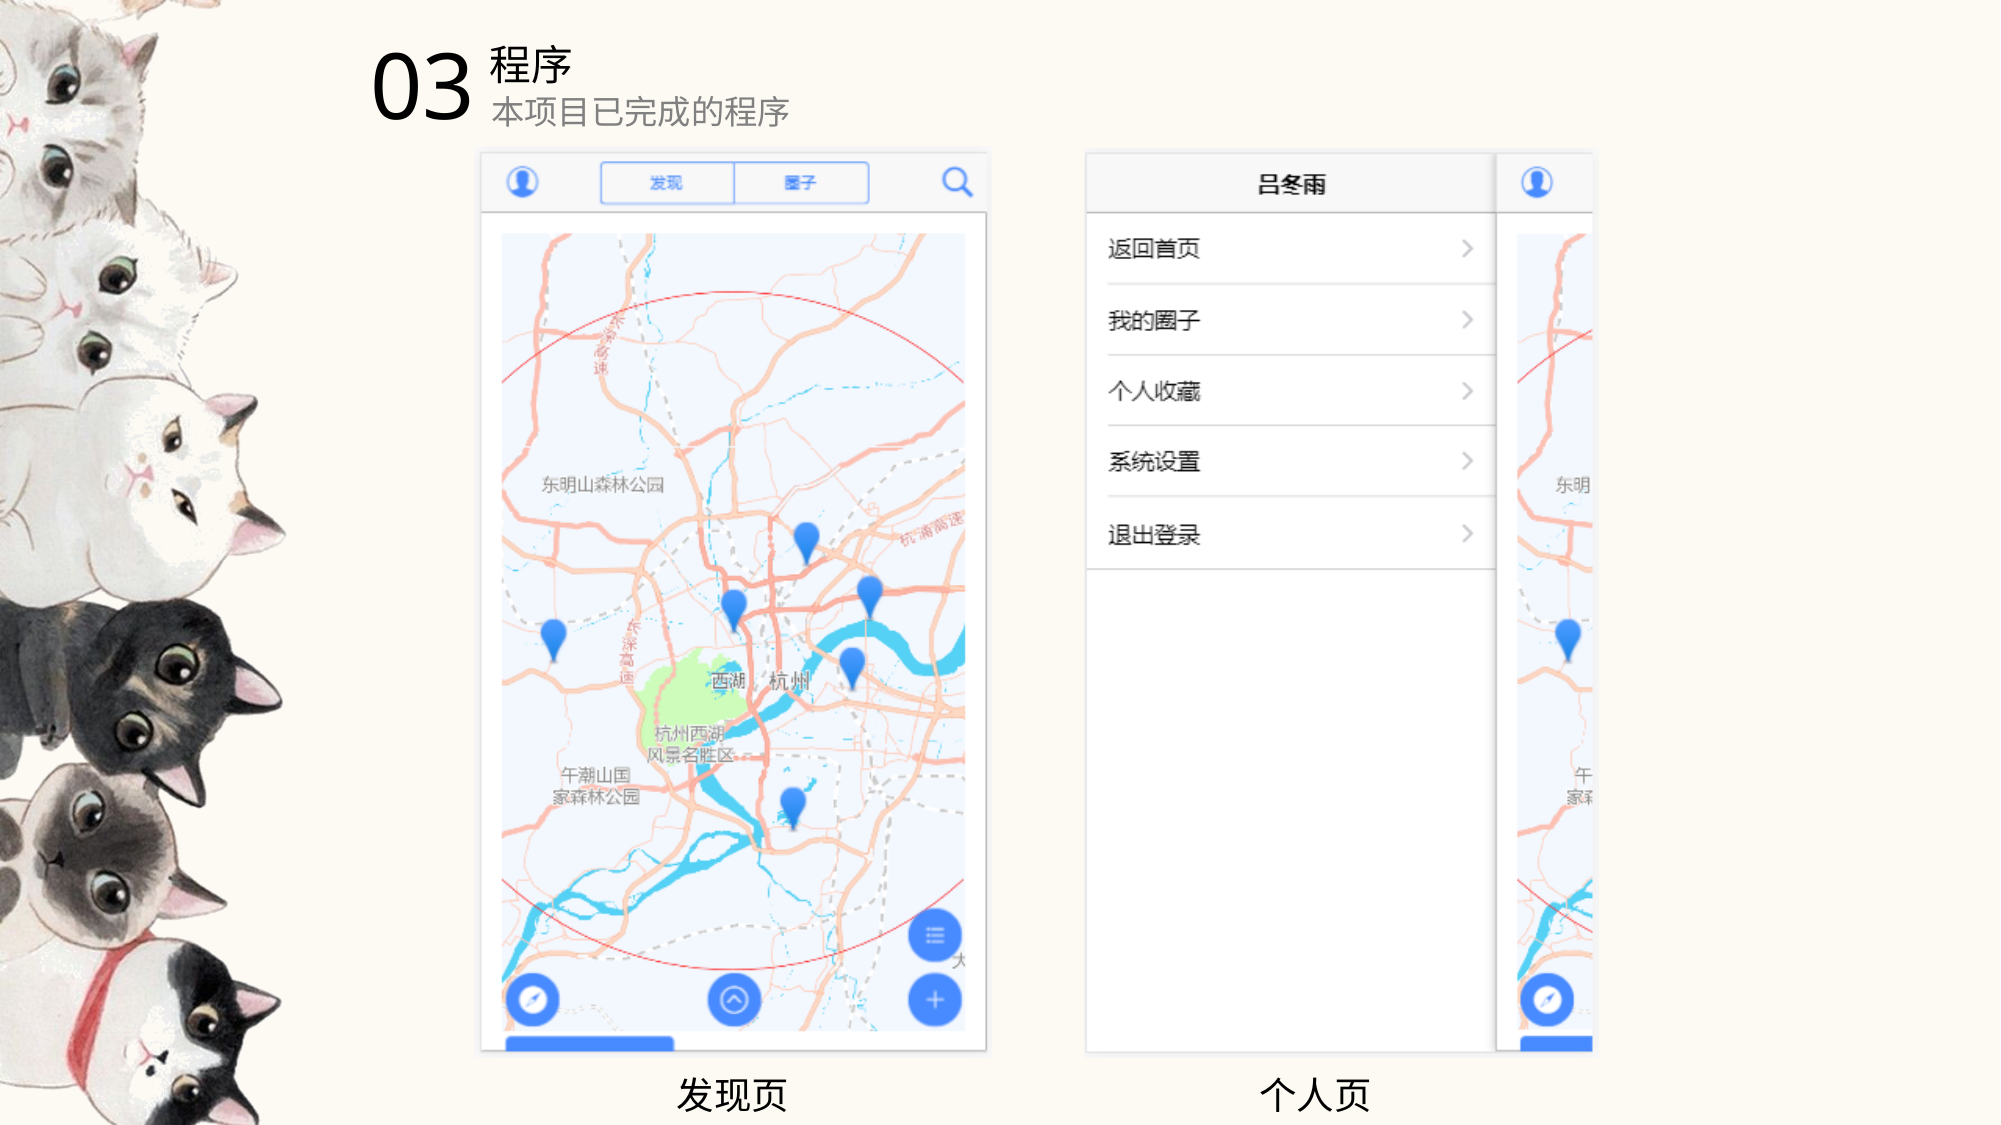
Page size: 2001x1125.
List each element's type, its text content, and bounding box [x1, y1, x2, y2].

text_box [355, 20, 1475, 147]
picture [0, 0, 992, 1125]
text_box 发现页 [661, 1064, 805, 1125]
text_box 个人页 [1244, 1064, 1532, 1125]
picture [1084, 148, 1599, 1058]
